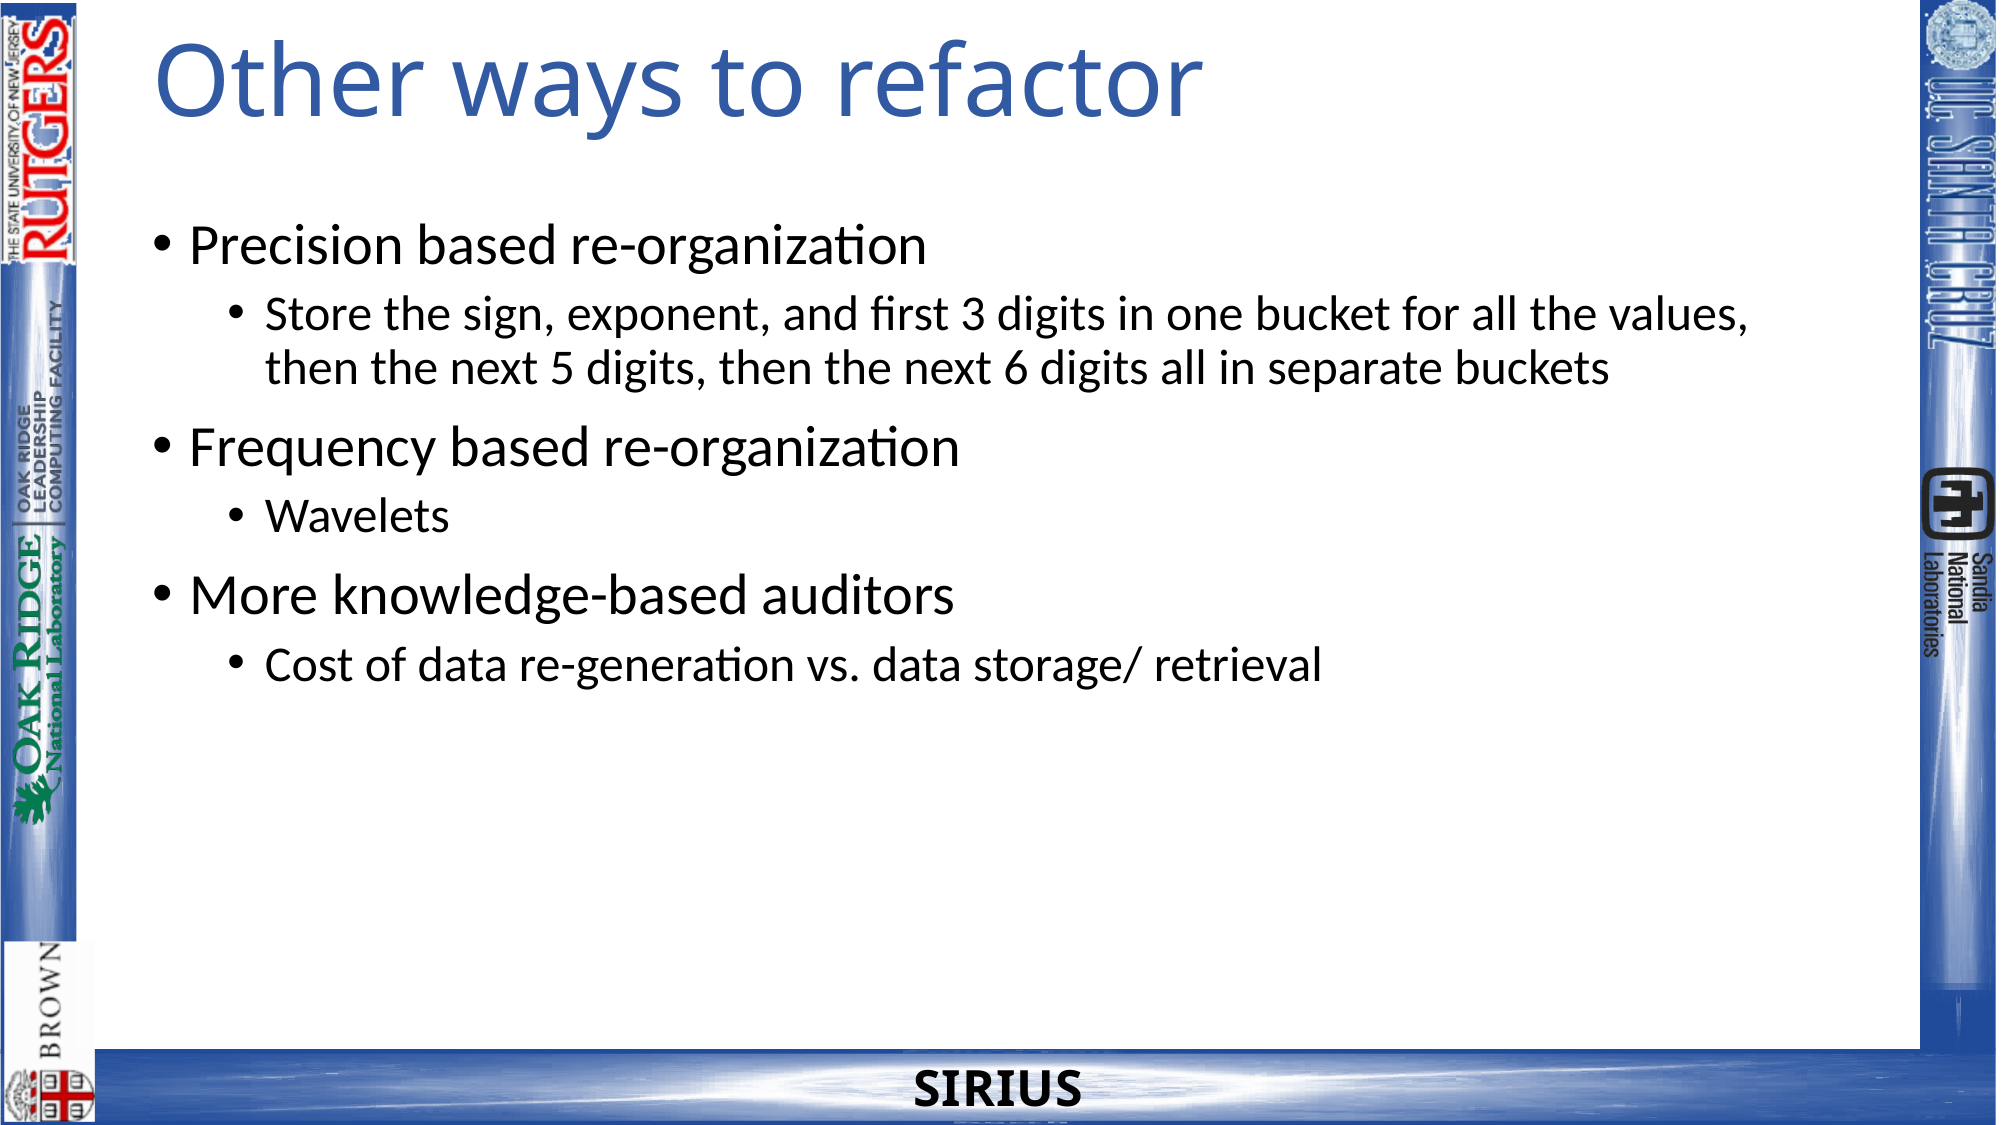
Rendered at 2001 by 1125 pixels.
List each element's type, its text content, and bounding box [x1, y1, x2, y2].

title Other ways to refactor [137, 19, 1863, 149]
picture [1921, 0, 1995, 348]
picture [5, 942, 94, 1121]
list Precision based re-organization Store the sign, exponent, and first 3 digits in one bucket for all the values, then the next 5 digits, then the next 6 digits all in separate buckets Frequency based re-organization Wavelets More knowledge-based auditors Cost of data re-generation vs. data storage/ retrieval [137, 206, 1863, 1014]
picture [12, 301, 66, 825]
picture [1, 4, 75, 275]
picture [1921, 465, 1996, 660]
